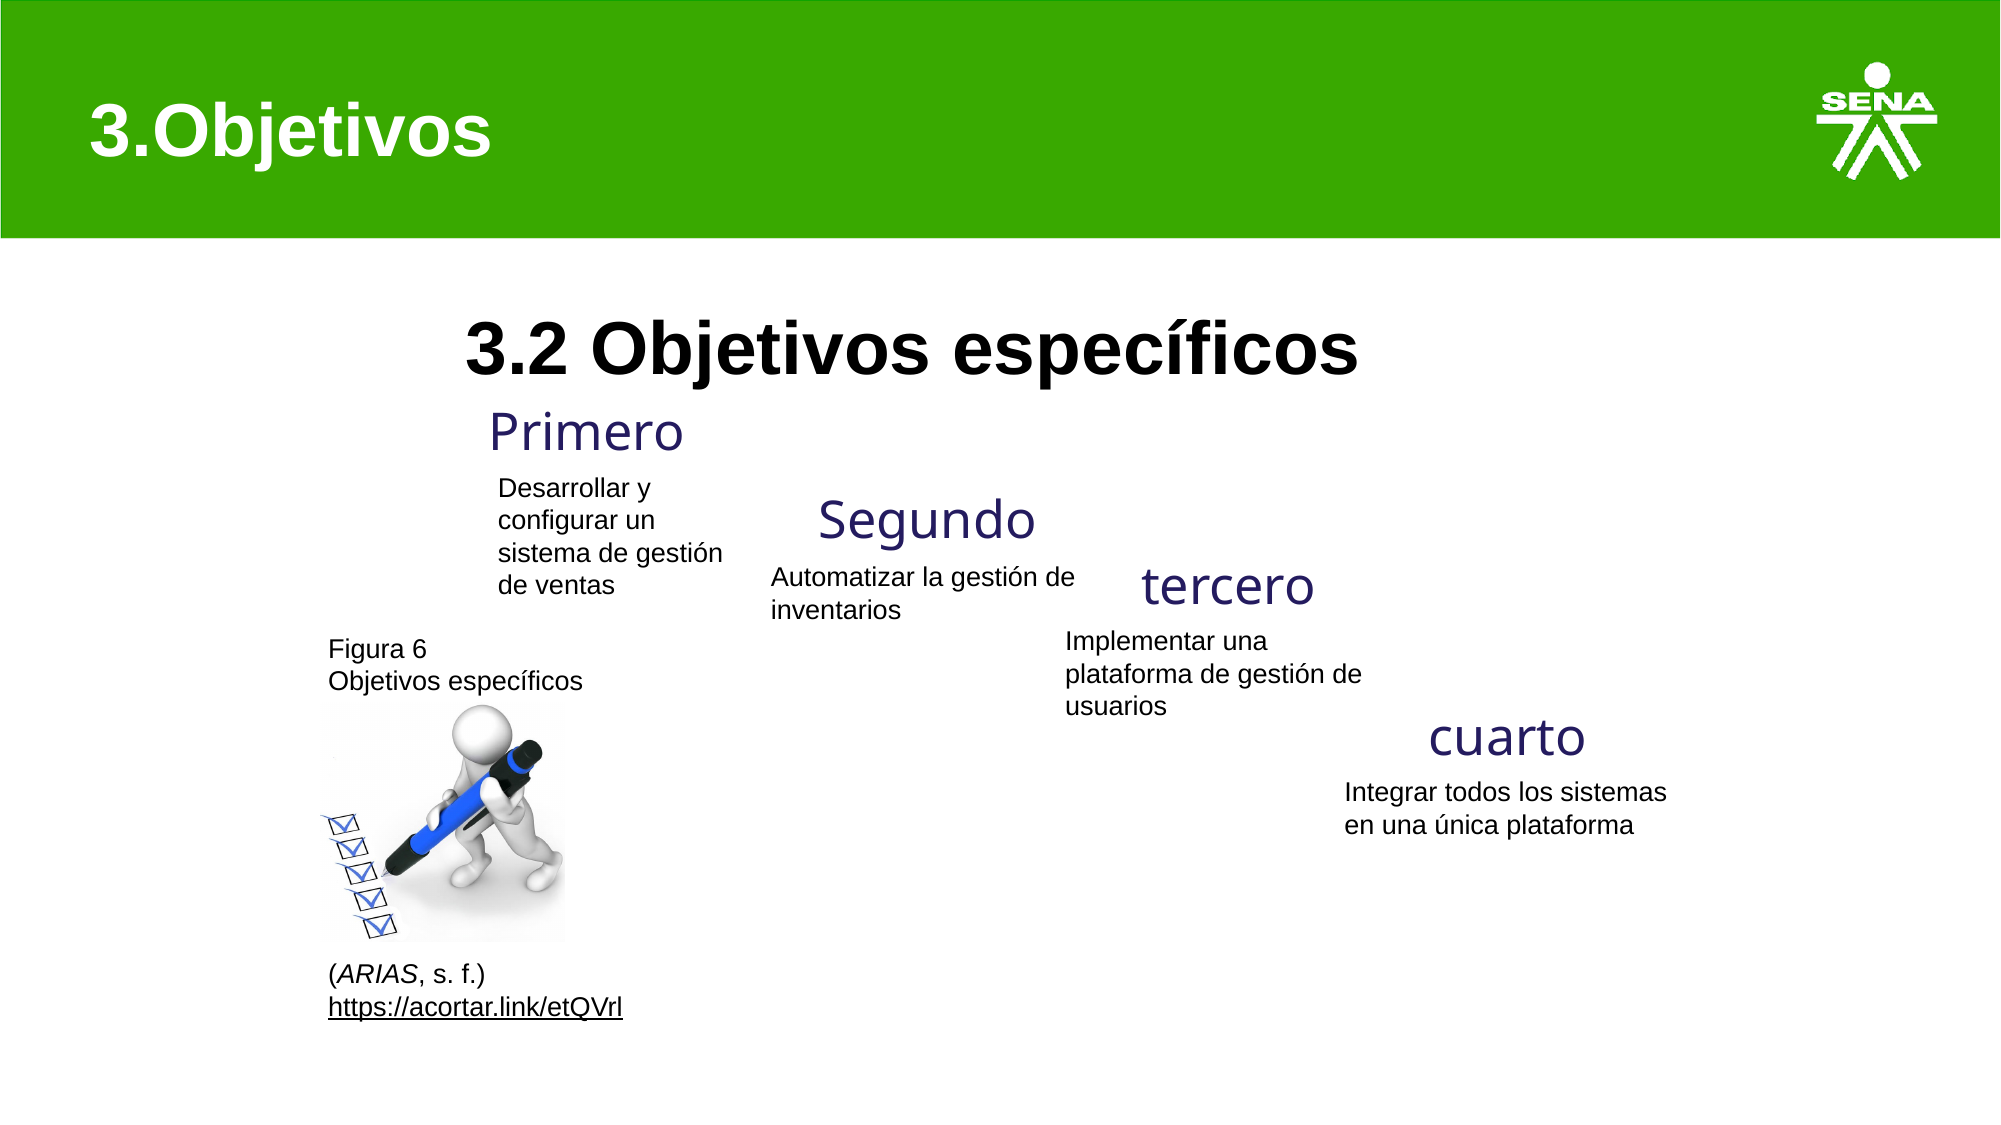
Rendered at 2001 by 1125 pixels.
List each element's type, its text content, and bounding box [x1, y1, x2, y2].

text_box 3.2 Objetivos específicos [447, 292, 1380, 357]
text_box tercero [1049, 551, 1408, 617]
text_box Primero [408, 398, 766, 463]
text_box (ARIAS, s. f.) https://acortar.link/etQVrl [313, 941, 746, 1037]
text_box Integrar todos los sistemas en una única plataforma [1329, 767, 1687, 927]
title 3.Objetivos [74, 18, 1800, 236]
text_box Automatizar la gestión de inventarios [755, 552, 1049, 713]
text_box Figura 6 Objetivos específicos [313, 616, 746, 711]
picture [0, 0, 2001, 1125]
text_box Desarrollar y configurar un sistema de gestión de ventas [408, 463, 766, 617]
text_box Implementar una plataforma de gestión de usuarios [1049, 617, 1408, 777]
text_box Segundo [755, 485, 1114, 551]
text_box cuarto [1408, 702, 1687, 767]
